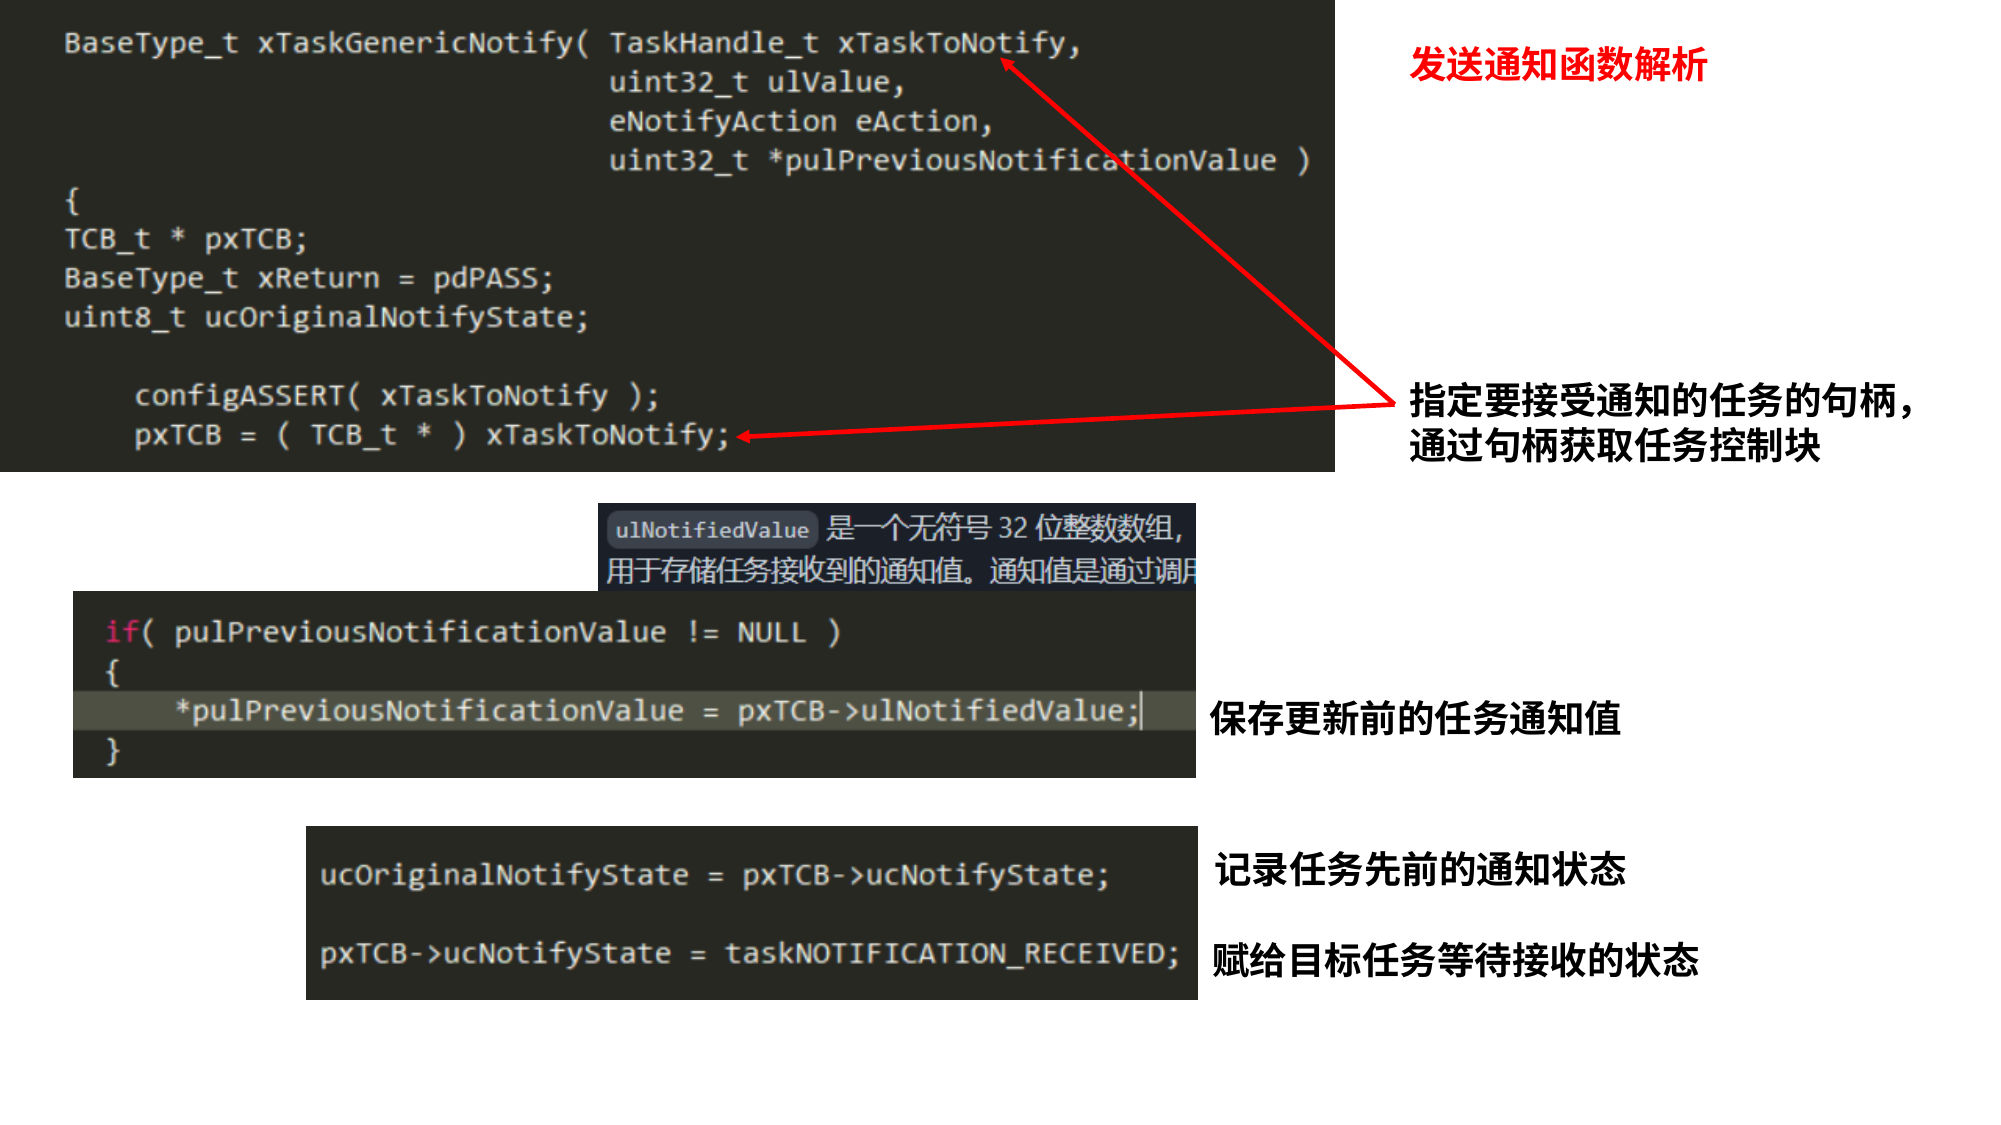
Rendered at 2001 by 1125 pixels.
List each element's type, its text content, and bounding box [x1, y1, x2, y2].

picture [306, 826, 1198, 1000]
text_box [735, 404, 1395, 438]
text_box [999, 57, 1395, 405]
text_box 保存更新前的任务通知值 [1196, 687, 1728, 748]
picture [73, 503, 1196, 778]
text_box 记录任务先前的通知状态 [1199, 838, 1682, 899]
text_box 指定要接受通知的任务的句柄，通过句柄获取任务控制块 [1394, 369, 1938, 475]
picture [0, 0, 1335, 472]
text_box 赋给目标任务等待接收的状态 [1198, 929, 1759, 990]
text_box 发送通知函数解析 [1394, 33, 1820, 94]
